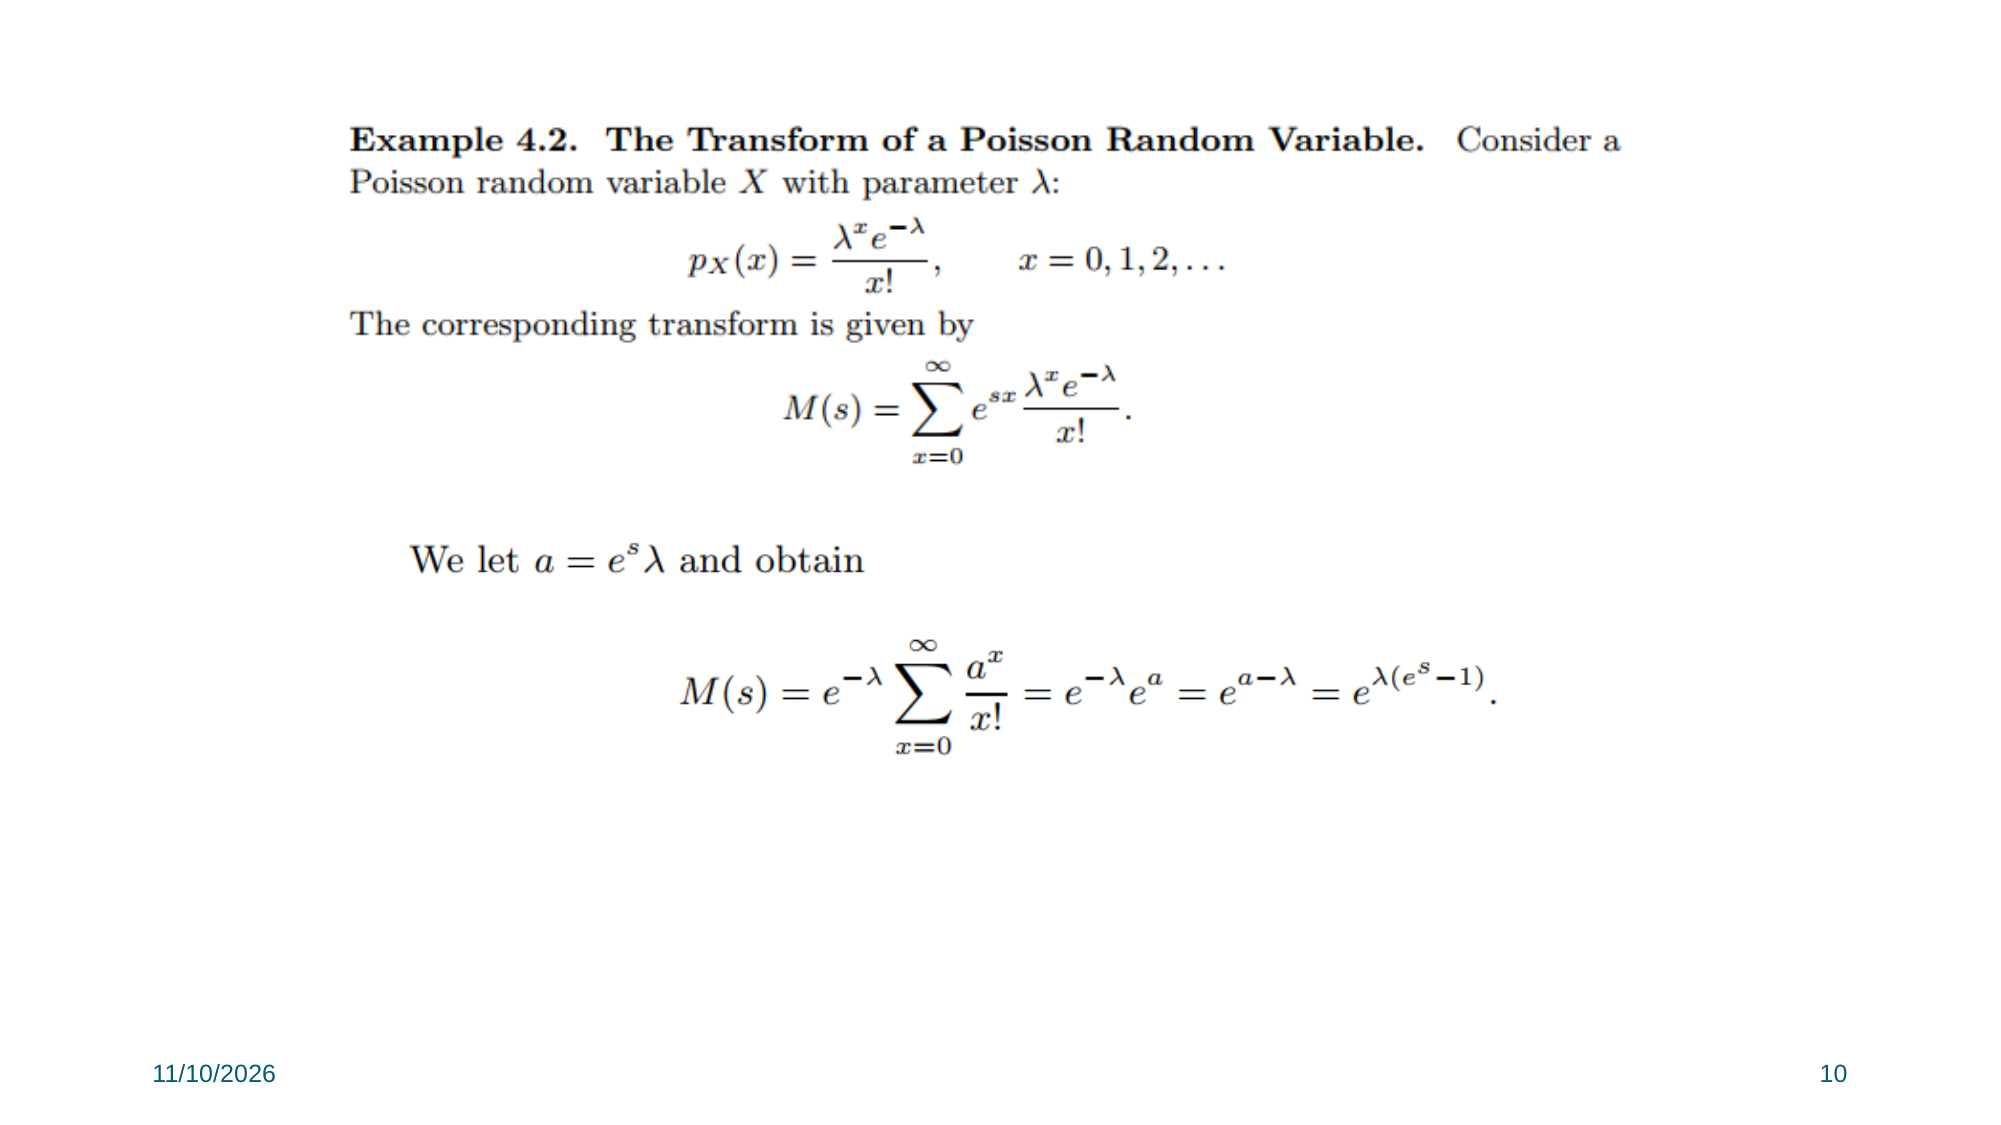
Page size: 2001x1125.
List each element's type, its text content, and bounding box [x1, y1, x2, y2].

slide_number 10 [1412, 1042, 1863, 1103]
picture [324, 111, 1653, 506]
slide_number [137, 1042, 588, 1103]
picture [397, 537, 1508, 772]
